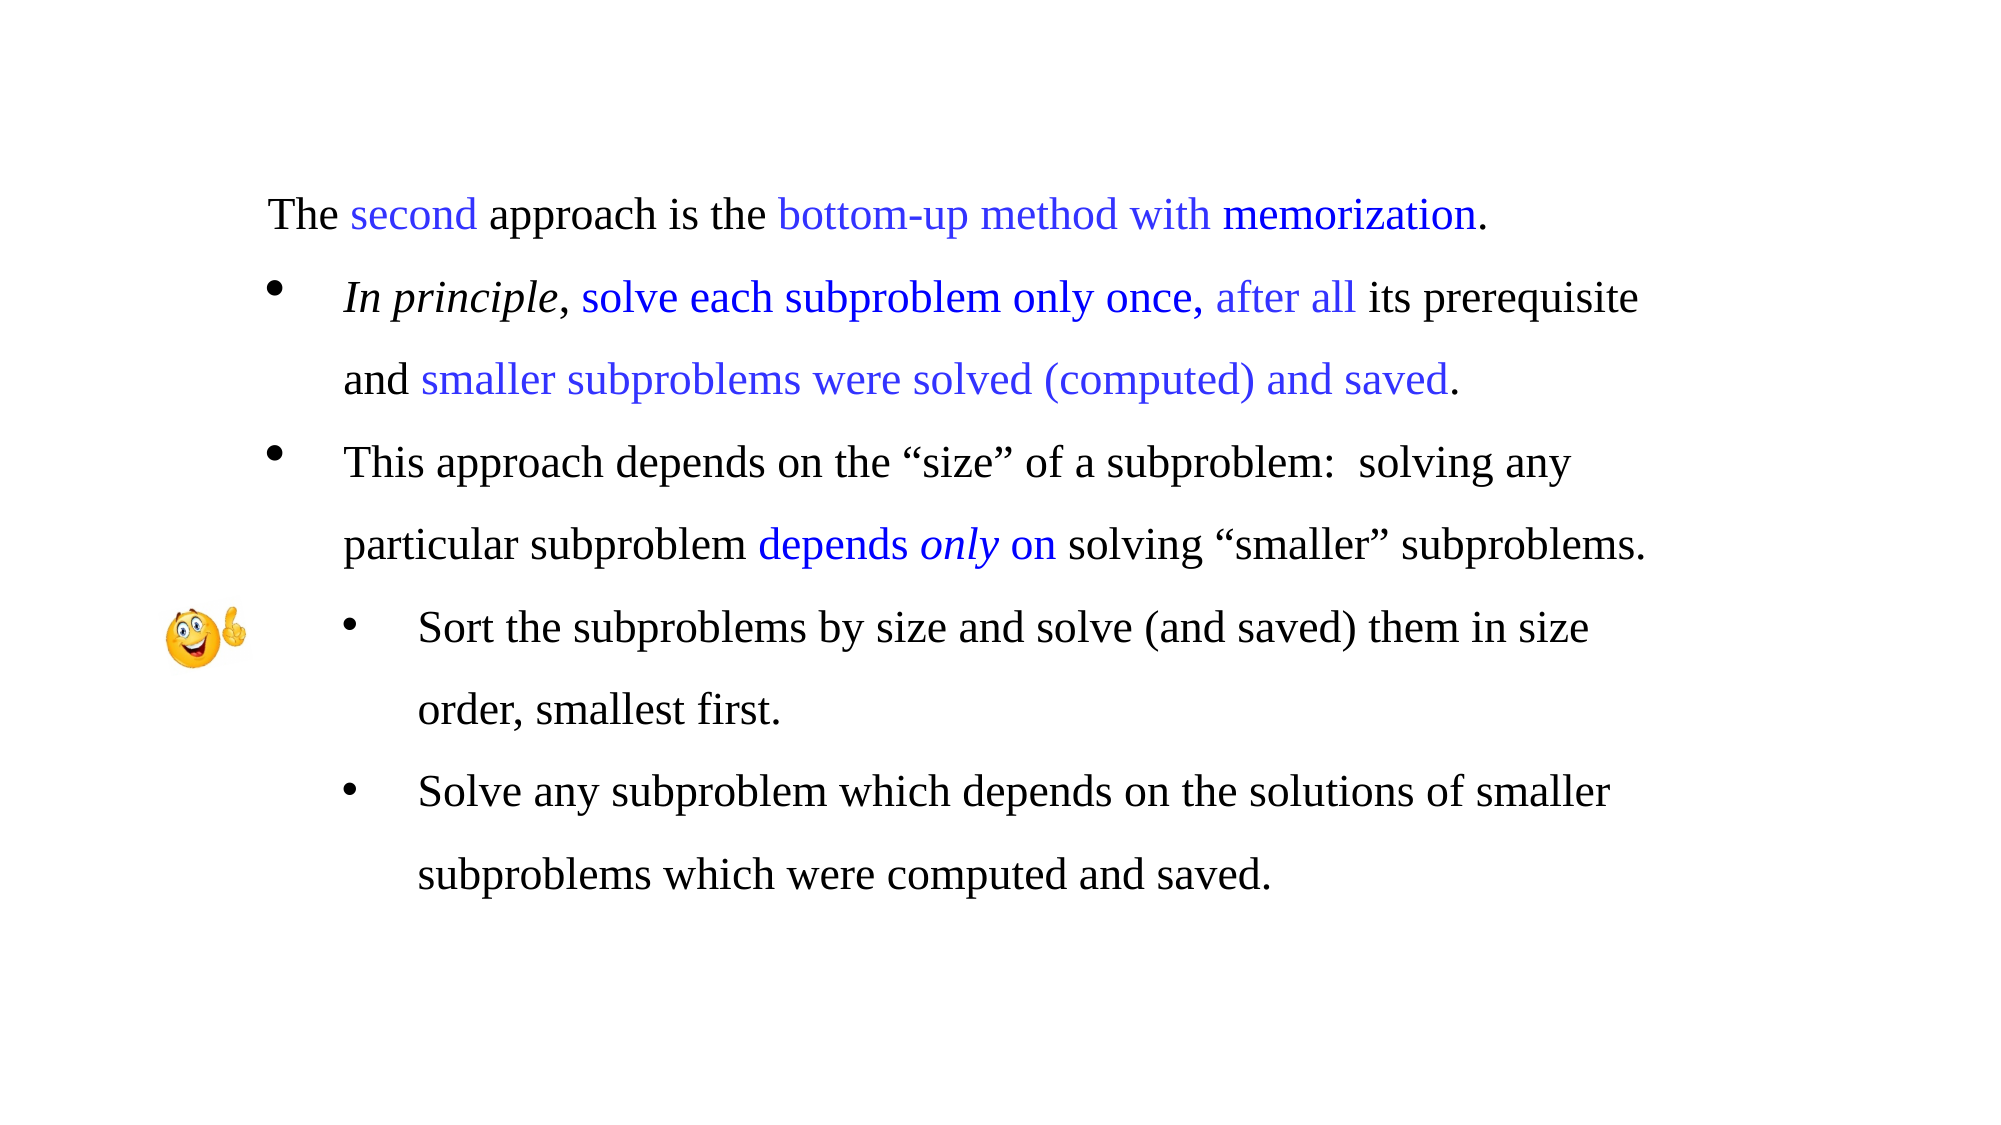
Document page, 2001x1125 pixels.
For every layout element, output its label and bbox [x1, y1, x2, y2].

text_box [252, 149, 1705, 906]
picture [159, 596, 252, 675]
